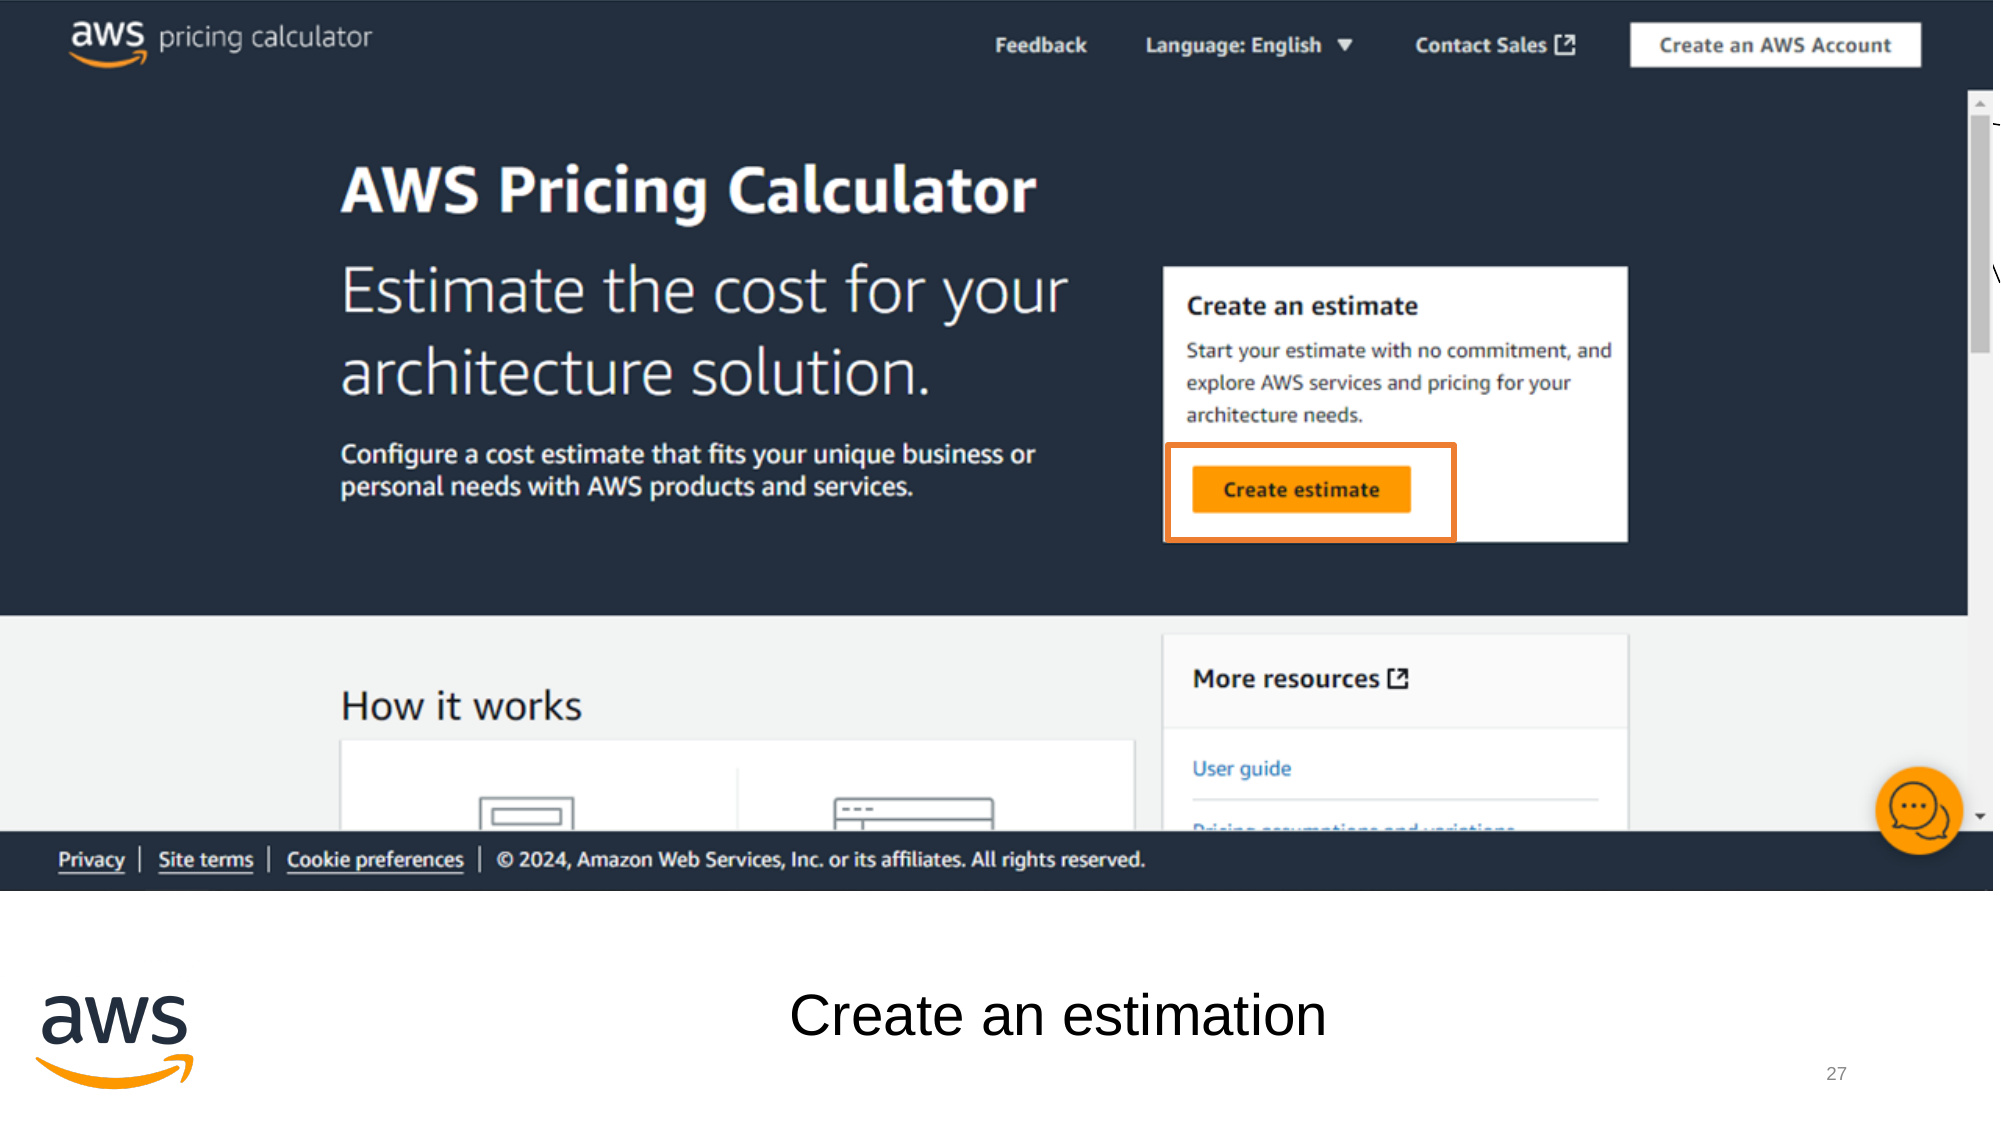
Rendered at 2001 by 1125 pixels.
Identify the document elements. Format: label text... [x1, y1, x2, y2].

picture [0, 956, 227, 1125]
picture [0, 0, 1993, 891]
text_box Create an estimation [309, 907, 1810, 1125]
slide_number ‹#› [1810, 1042, 1863, 1103]
